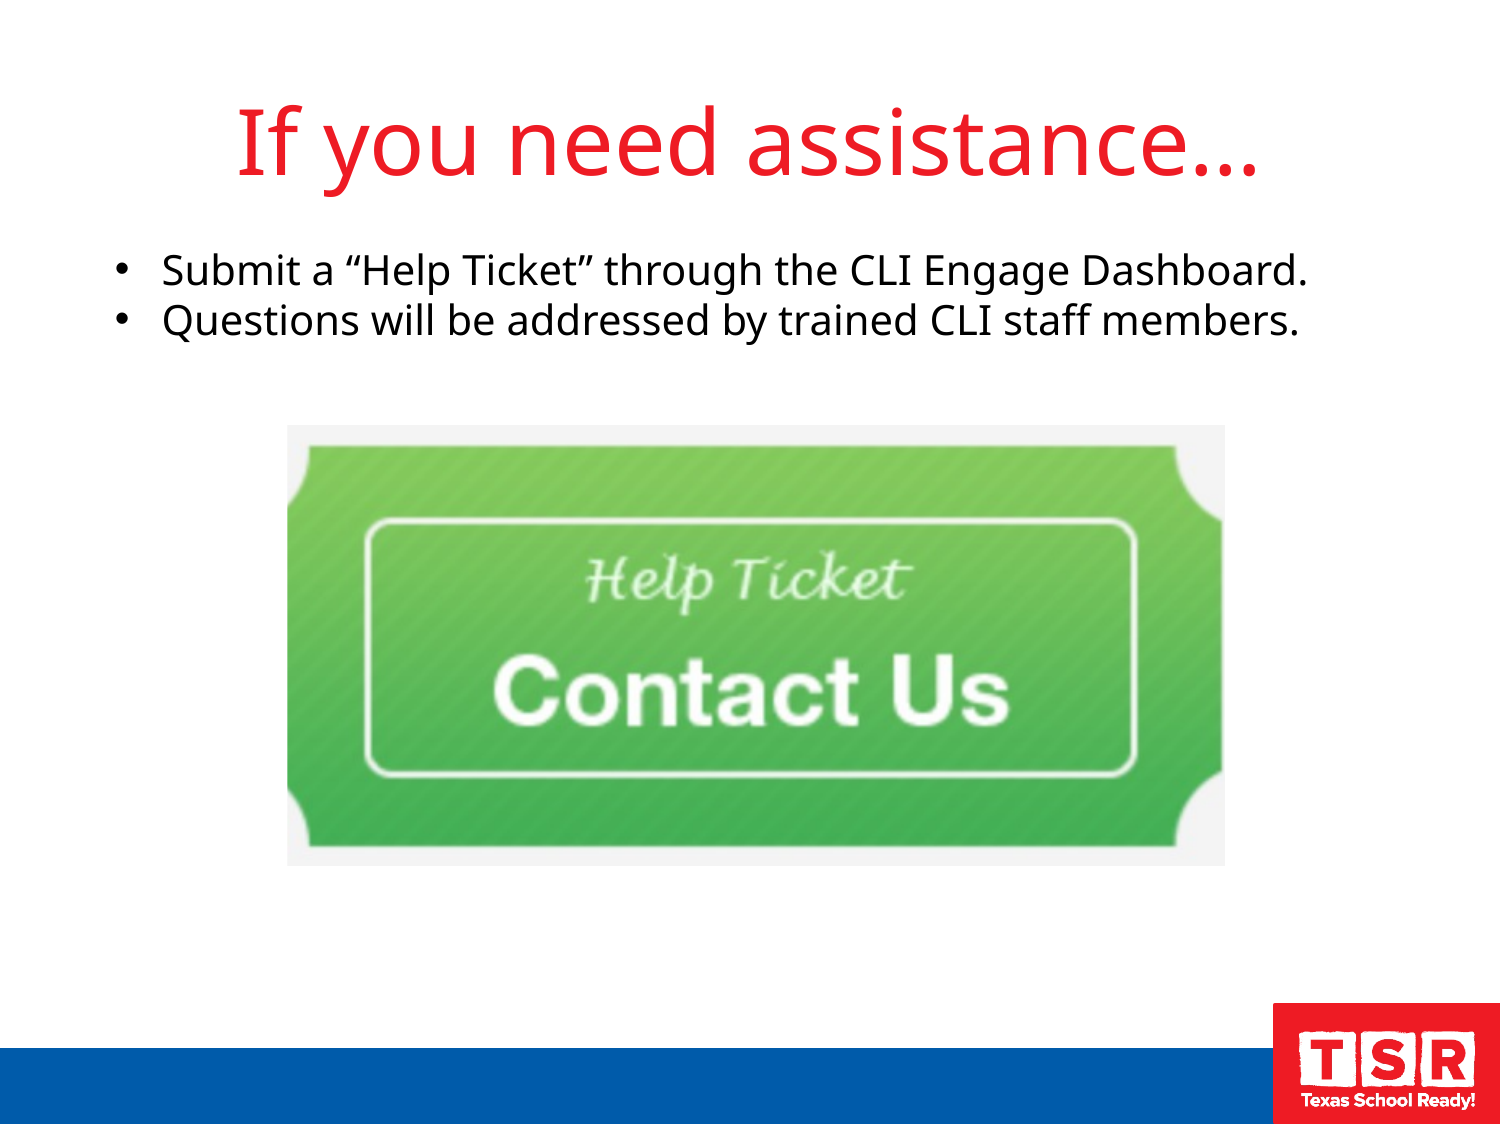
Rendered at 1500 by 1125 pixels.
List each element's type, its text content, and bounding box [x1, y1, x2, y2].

picture [1299, 1031, 1475, 1110]
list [287, 424, 1226, 866]
title If you need assistance… [75, 45, 1425, 233]
text_box Submit a “Help Ticket” through the CLI Engage Dashboard. Questions will be addressed by trained CLI staff members. [99, 236, 1475, 396]
